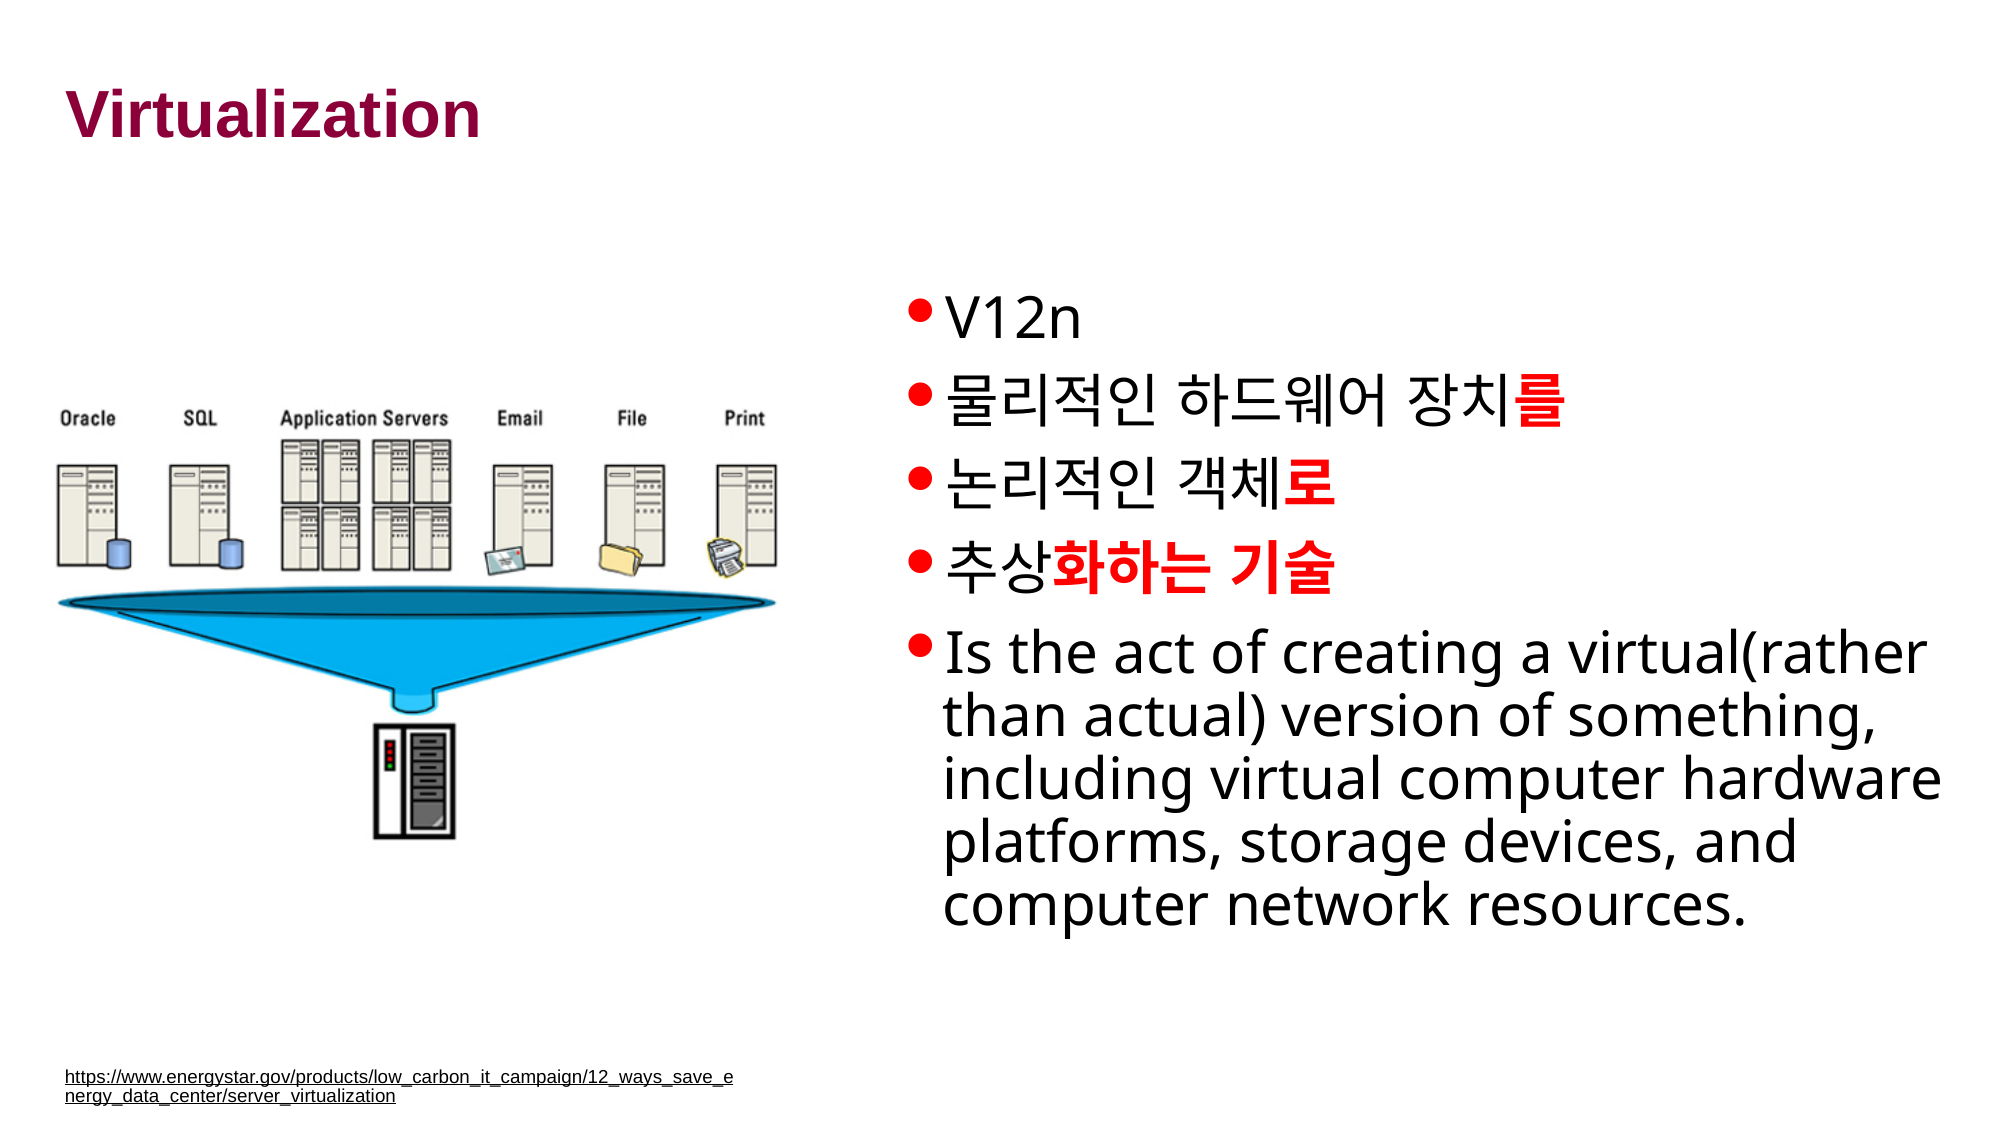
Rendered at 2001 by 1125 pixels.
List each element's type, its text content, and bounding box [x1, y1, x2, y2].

title Virtualization [49, 37, 1934, 185]
text_box V12n 물리적인 하드웨어 장치를 논리적인 객체로 추상화하는 기술 Is the act of creating a virtual(rather than actual) version of something, including virtual computer hardware platforms, storage devices, and computer network resources. [890, 280, 1985, 696]
picture [49, 393, 782, 849]
text_box https://www.energystar.gov/products/low_carbon_it_campaign/12_ways_save_energy_data_center/server_virtualization [49, 1057, 753, 1117]
